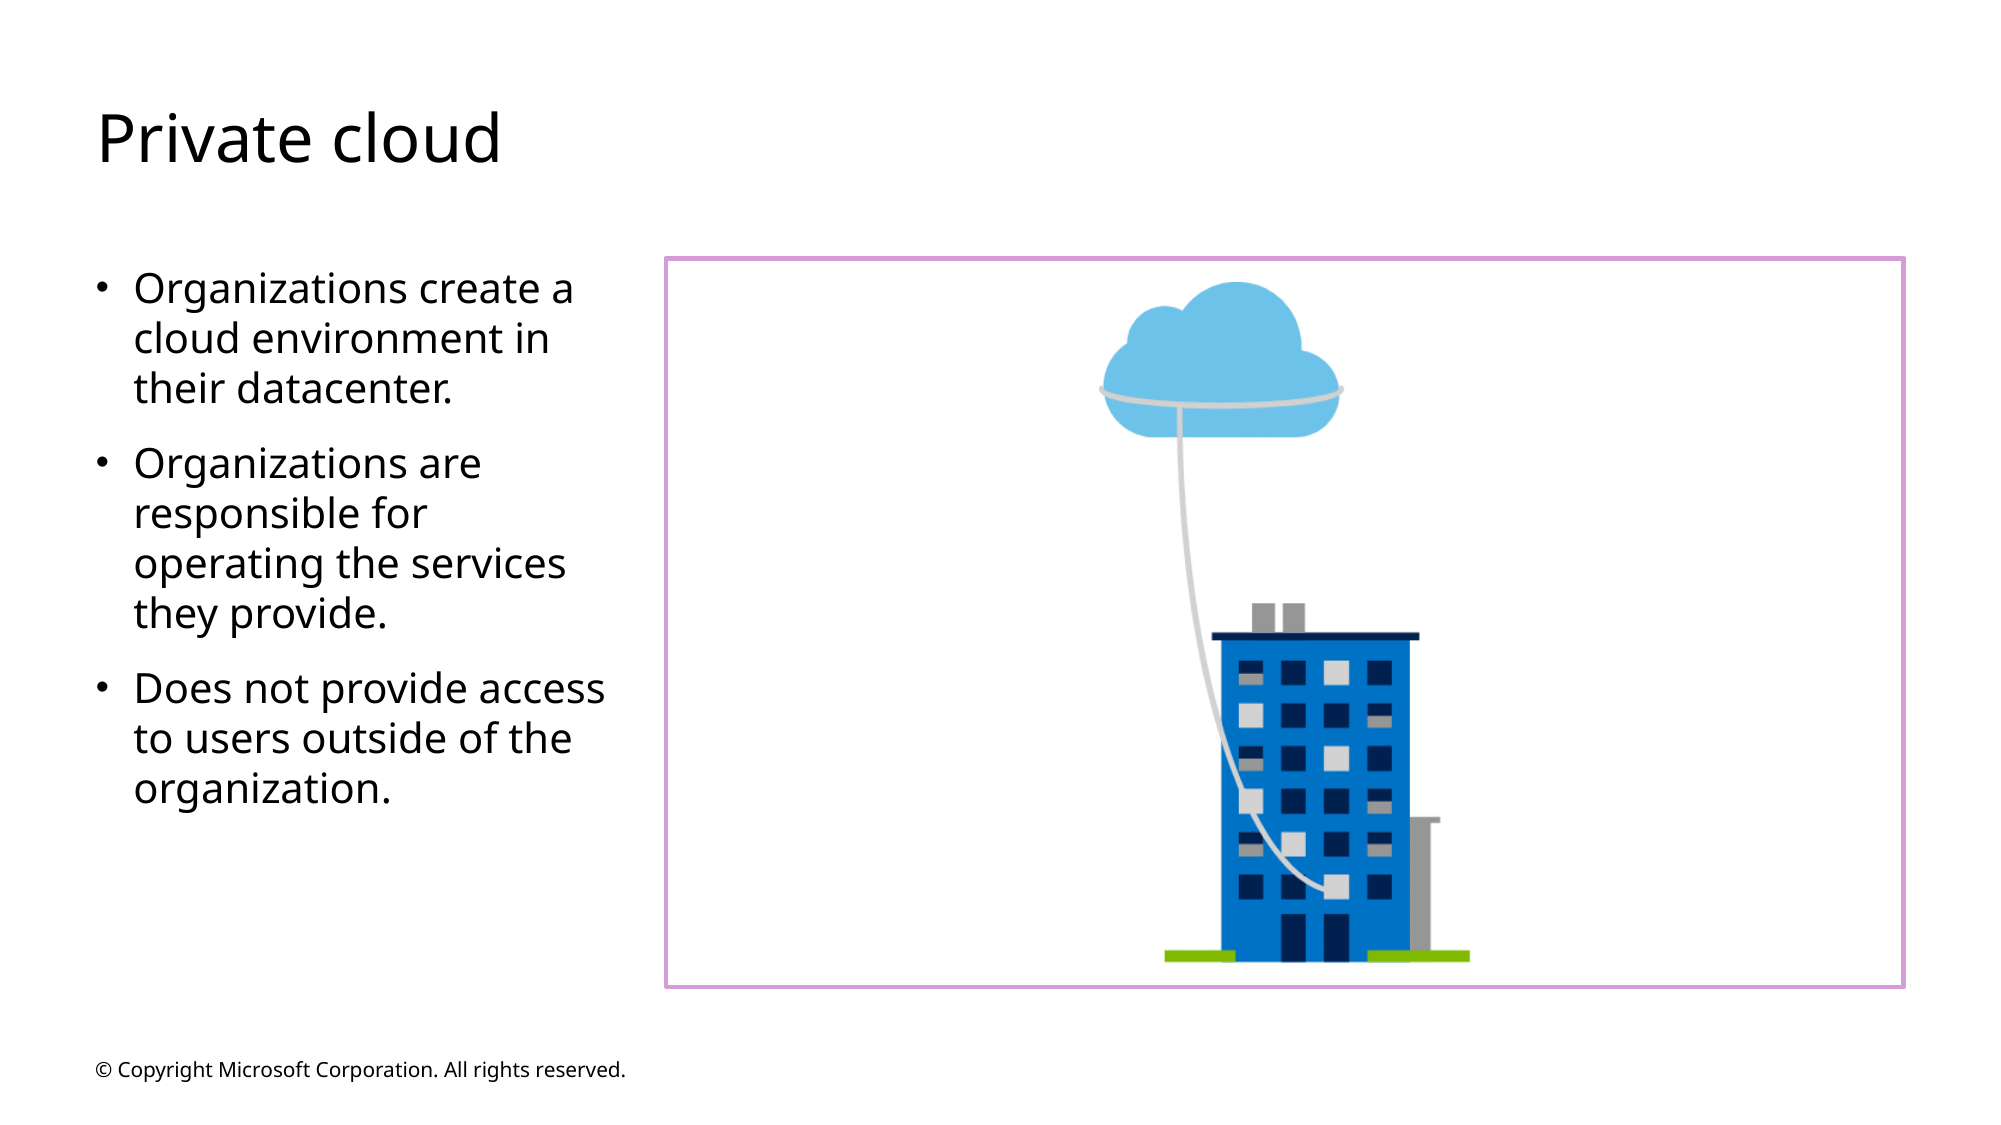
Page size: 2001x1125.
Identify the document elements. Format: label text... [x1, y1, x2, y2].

title Private cloud [96, 96, 1909, 177]
list Organizations create a cloud environment in their datacenter. Organizations are responsible for operating the services they provide. Does not provide access to users outside of the organization. [95, 261, 617, 767]
footer © Copyright Microsoft Corporation. All rights reserved. [95, 1053, 776, 1086]
picture [666, 259, 1904, 987]
